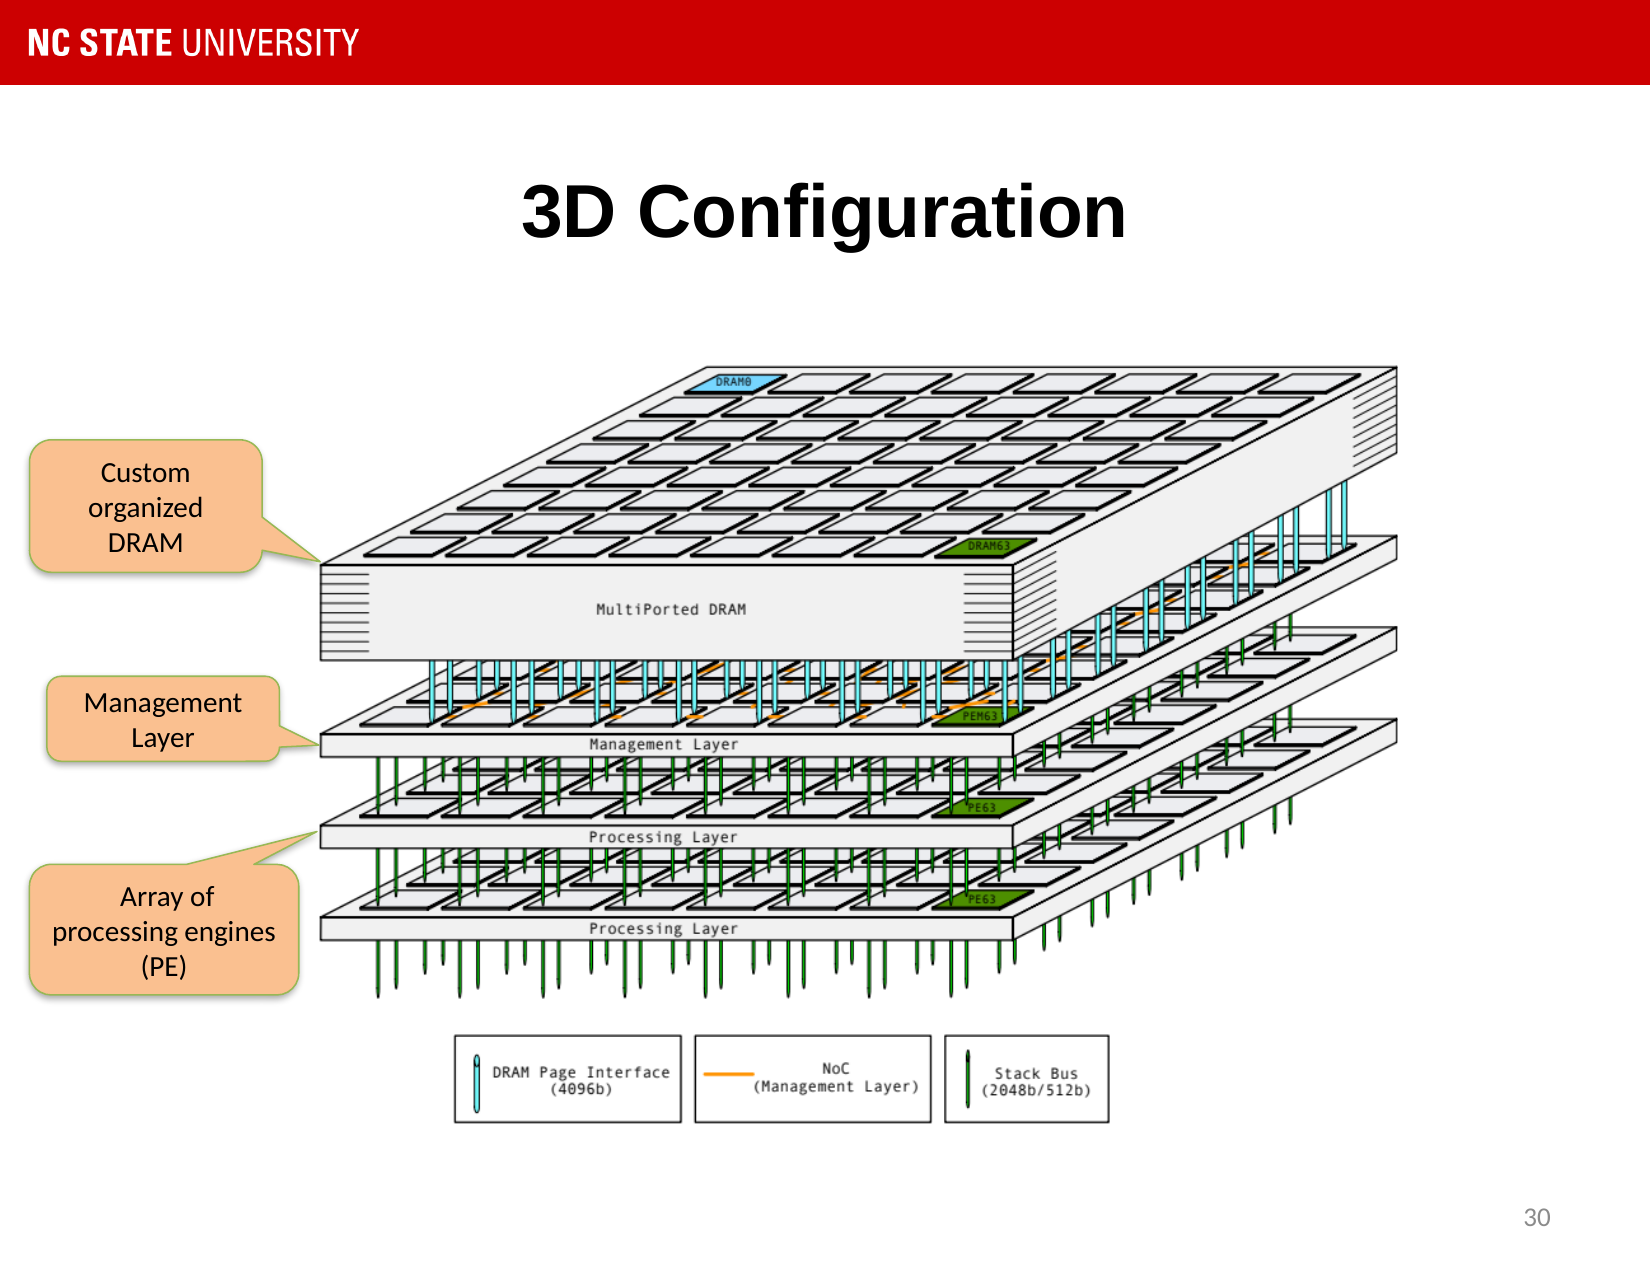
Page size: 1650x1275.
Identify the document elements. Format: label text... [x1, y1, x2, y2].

text_box Management Layer [46, 675, 311, 763]
picture [316, 363, 1398, 1124]
text_box Array of processing engines (PE) [28, 832, 311, 996]
title 3D Configuration [82, 108, 1568, 308]
text_box Custom organized DRAM [28, 439, 311, 574]
picture [0, 0, 1650, 85]
slide_number 30 [1182, 1181, 1568, 1250]
